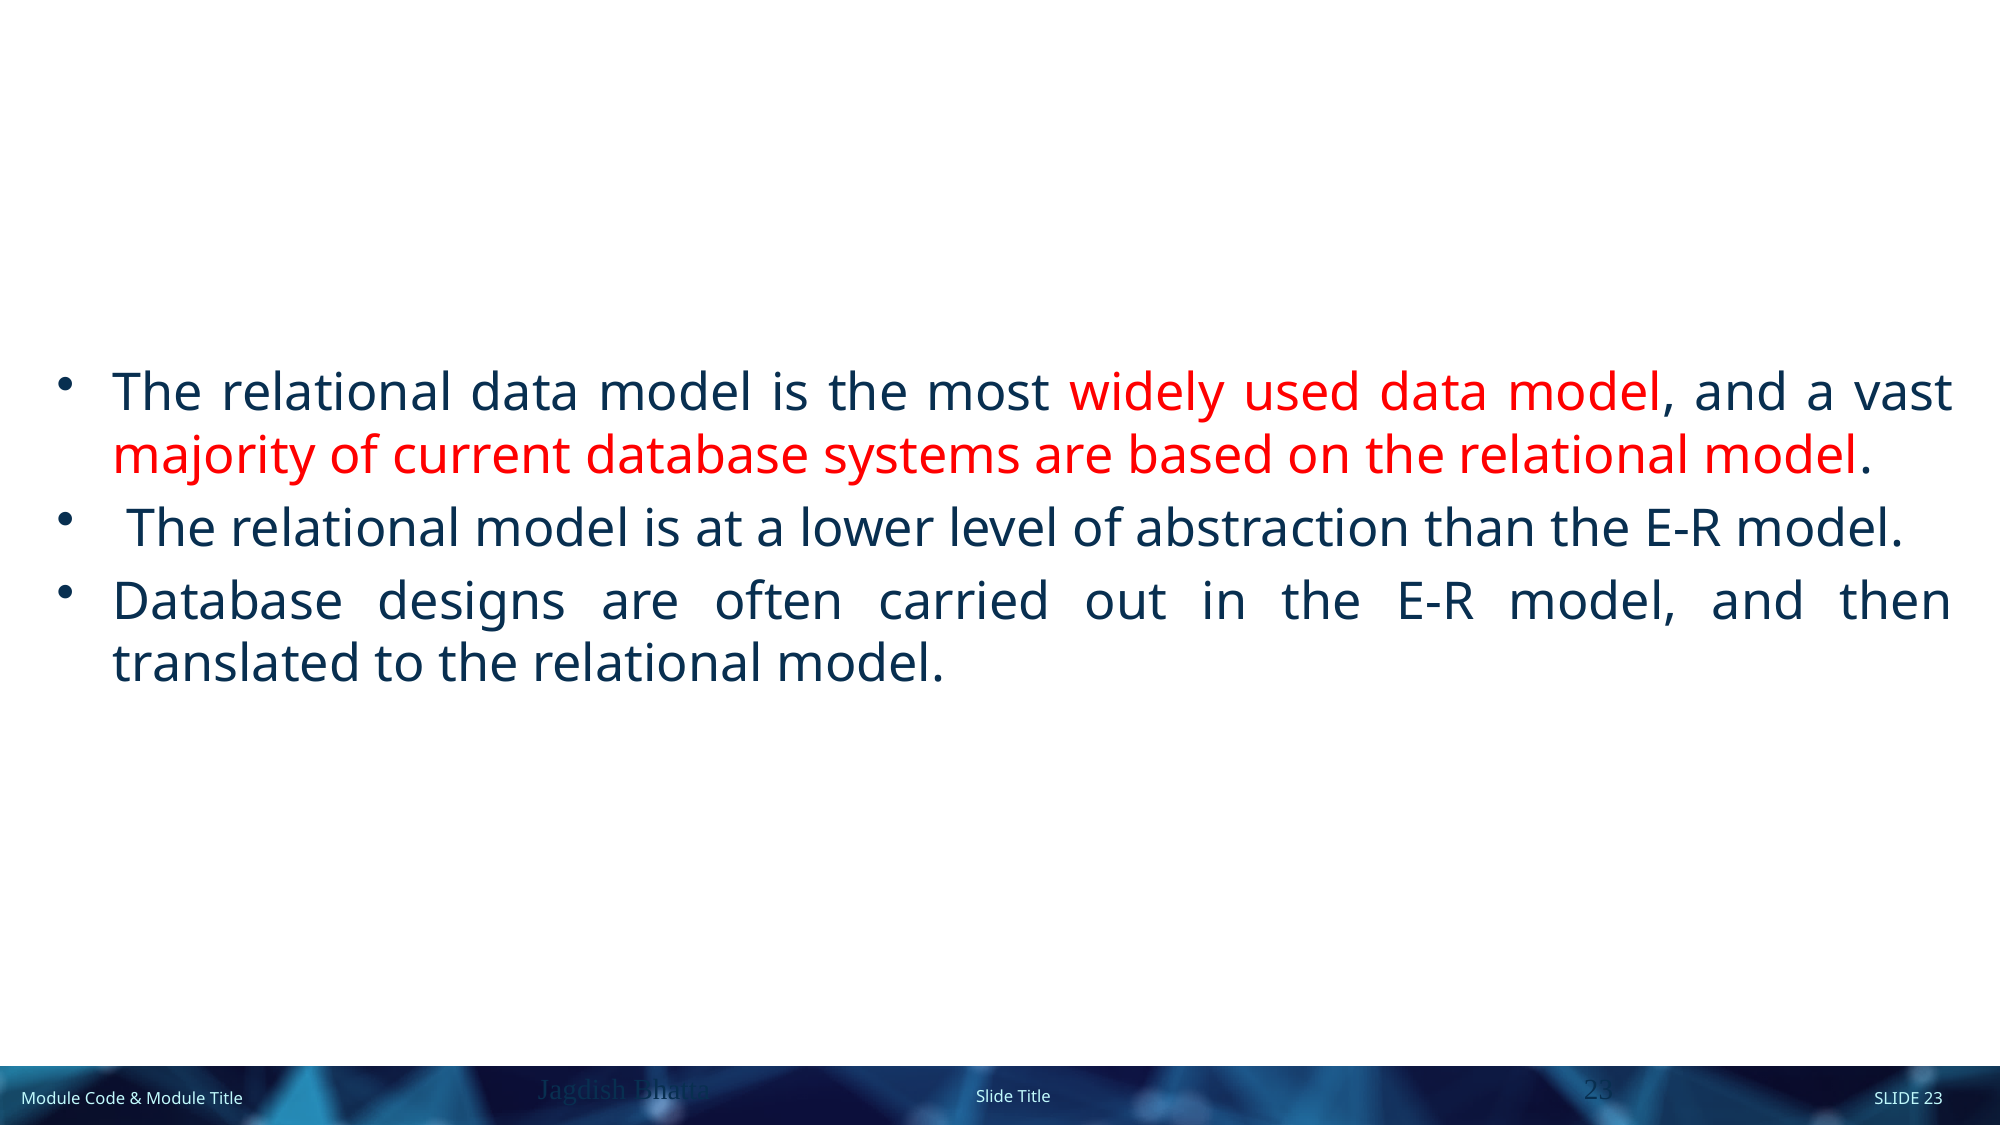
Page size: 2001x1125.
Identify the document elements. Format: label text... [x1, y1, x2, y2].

picture [0, 1066, 2000, 1125]
slide_number 23 [1569, 1062, 1986, 1113]
footer Jagdish Bhatta [523, 1062, 1273, 1113]
list The relational data model is the most widely used data model, and a vast majority of current database systems are based on the relational model. The relational model is at a lower level of abstraction than the E-R model. Database designs are often carried out in the E-R model, and then translated to the relational model. [41, 278, 1969, 1021]
